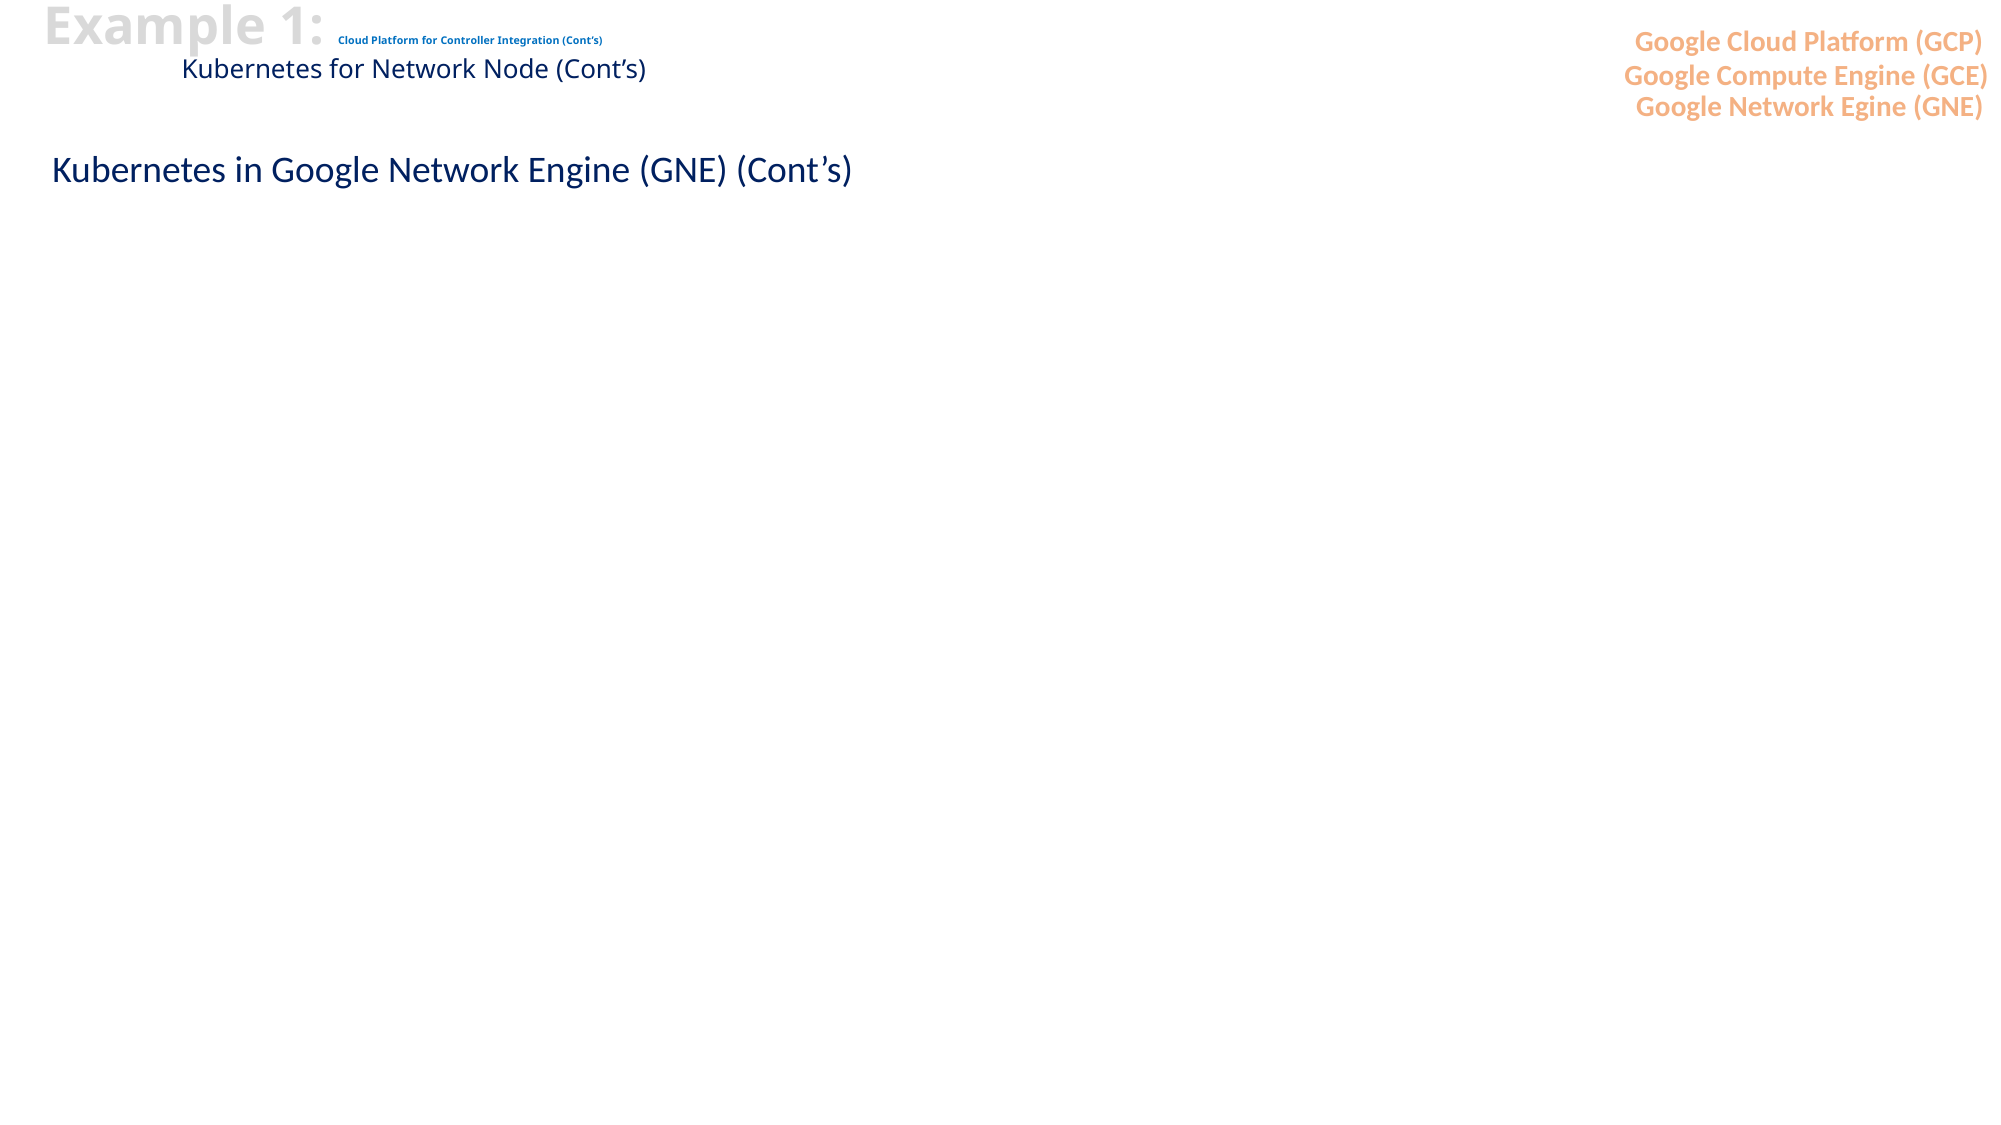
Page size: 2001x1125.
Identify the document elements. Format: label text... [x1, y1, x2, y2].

text_box Google Compute Engine (GCE) [1609, 48, 2000, 99]
title Example 1: Cloud Platform for Controller Integration (Cont’s) Kubernetes for Network Node (Cont’s) [28, 0, 1760, 117]
text_box Kubernetes in Google Network Engine (GNE) (Cont’s) [33, 137, 870, 238]
text_box Google Cloud Platform (GCP) [1620, 14, 1999, 48]
text_box Google Network Egine (GNE) [1621, 99, 1999, 130]
